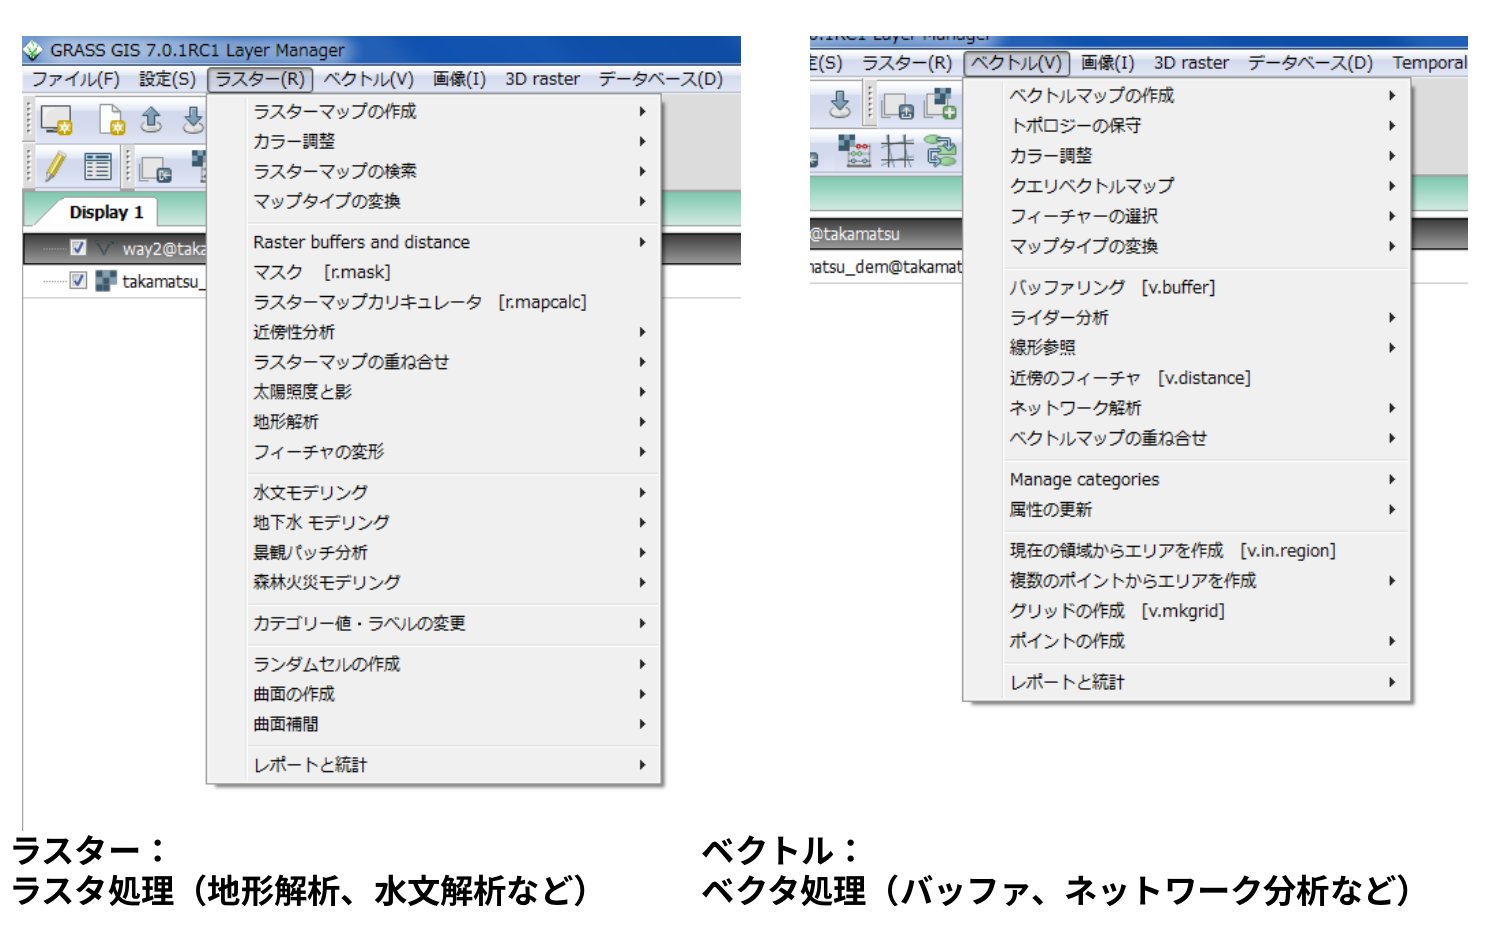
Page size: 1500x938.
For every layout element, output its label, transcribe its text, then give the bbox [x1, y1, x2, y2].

picture [810, 36, 1468, 831]
text_box ベクトル： ベクタ処理（バッファ、ネットワーク分析など） [687, 822, 1446, 918]
text_box ラスター： ラスタ処理（地形解析、水文解析など） [0, 822, 622, 918]
picture [22, 36, 741, 831]
